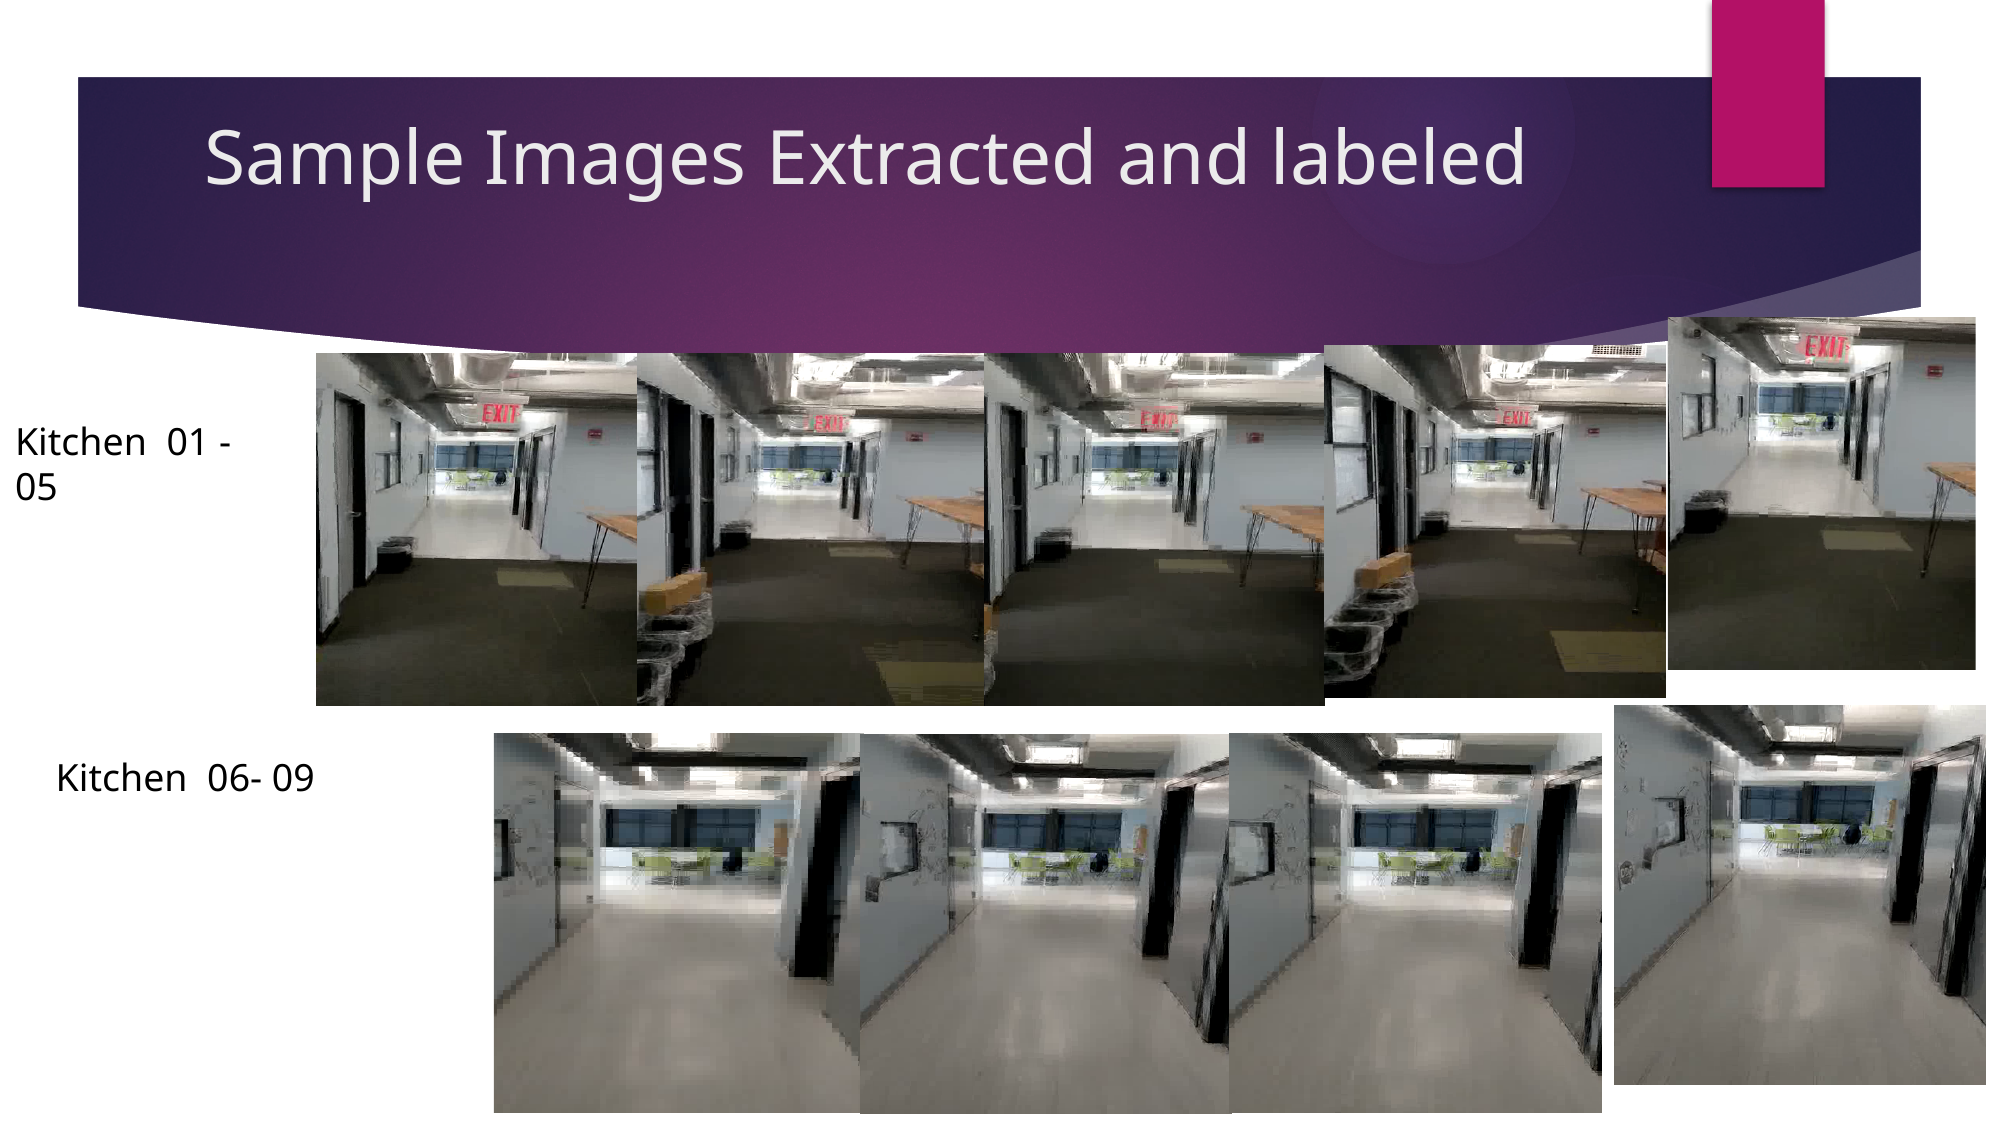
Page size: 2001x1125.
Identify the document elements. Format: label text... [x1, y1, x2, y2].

text_box Kitchen 06- 09 [40, 739, 339, 831]
picture [1614, 704, 1987, 1085]
picture [316, 317, 1976, 706]
title Sample Images Extracted and labeled [189, 40, 1638, 268]
text_box Kitchen 01 - 05 [0, 402, 298, 494]
picture [493, 733, 1602, 1115]
